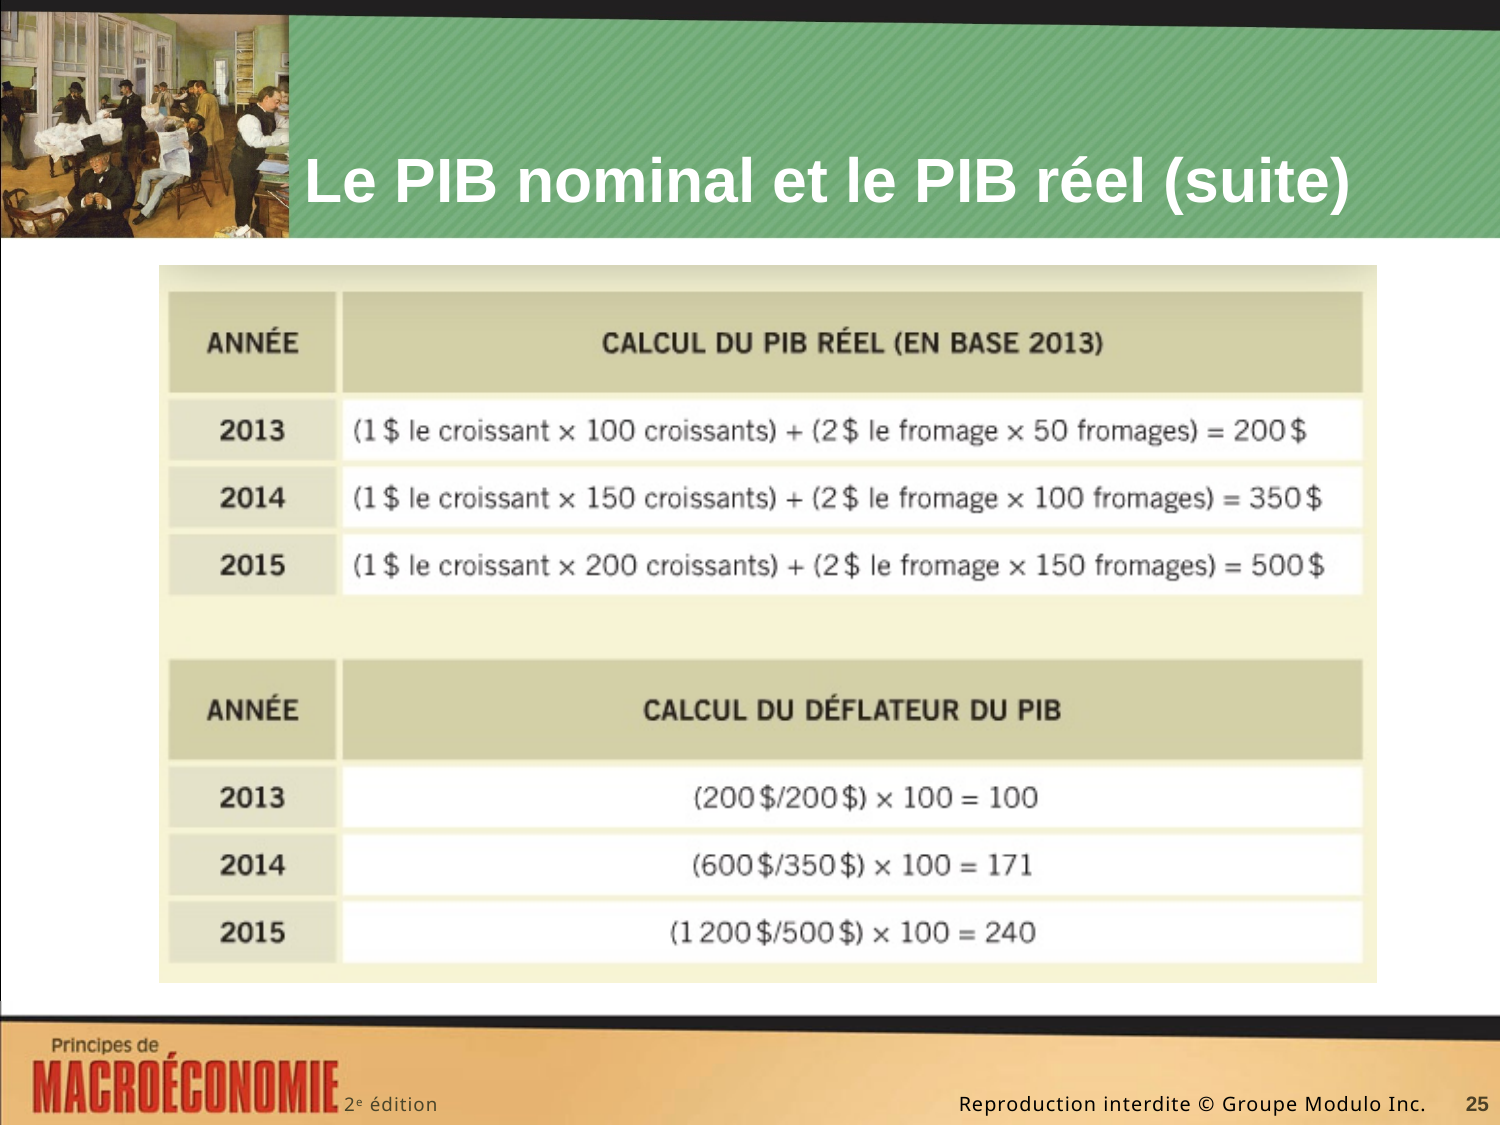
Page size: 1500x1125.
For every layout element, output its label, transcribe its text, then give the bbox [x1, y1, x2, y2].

slide_number 25 [1417, 1070, 1489, 1125]
picture [0, 0, 1500, 1125]
title Le PIB nominal et le PIB réel (suite) [304, 32, 1431, 223]
picture [1412, 1102, 1417, 1110]
